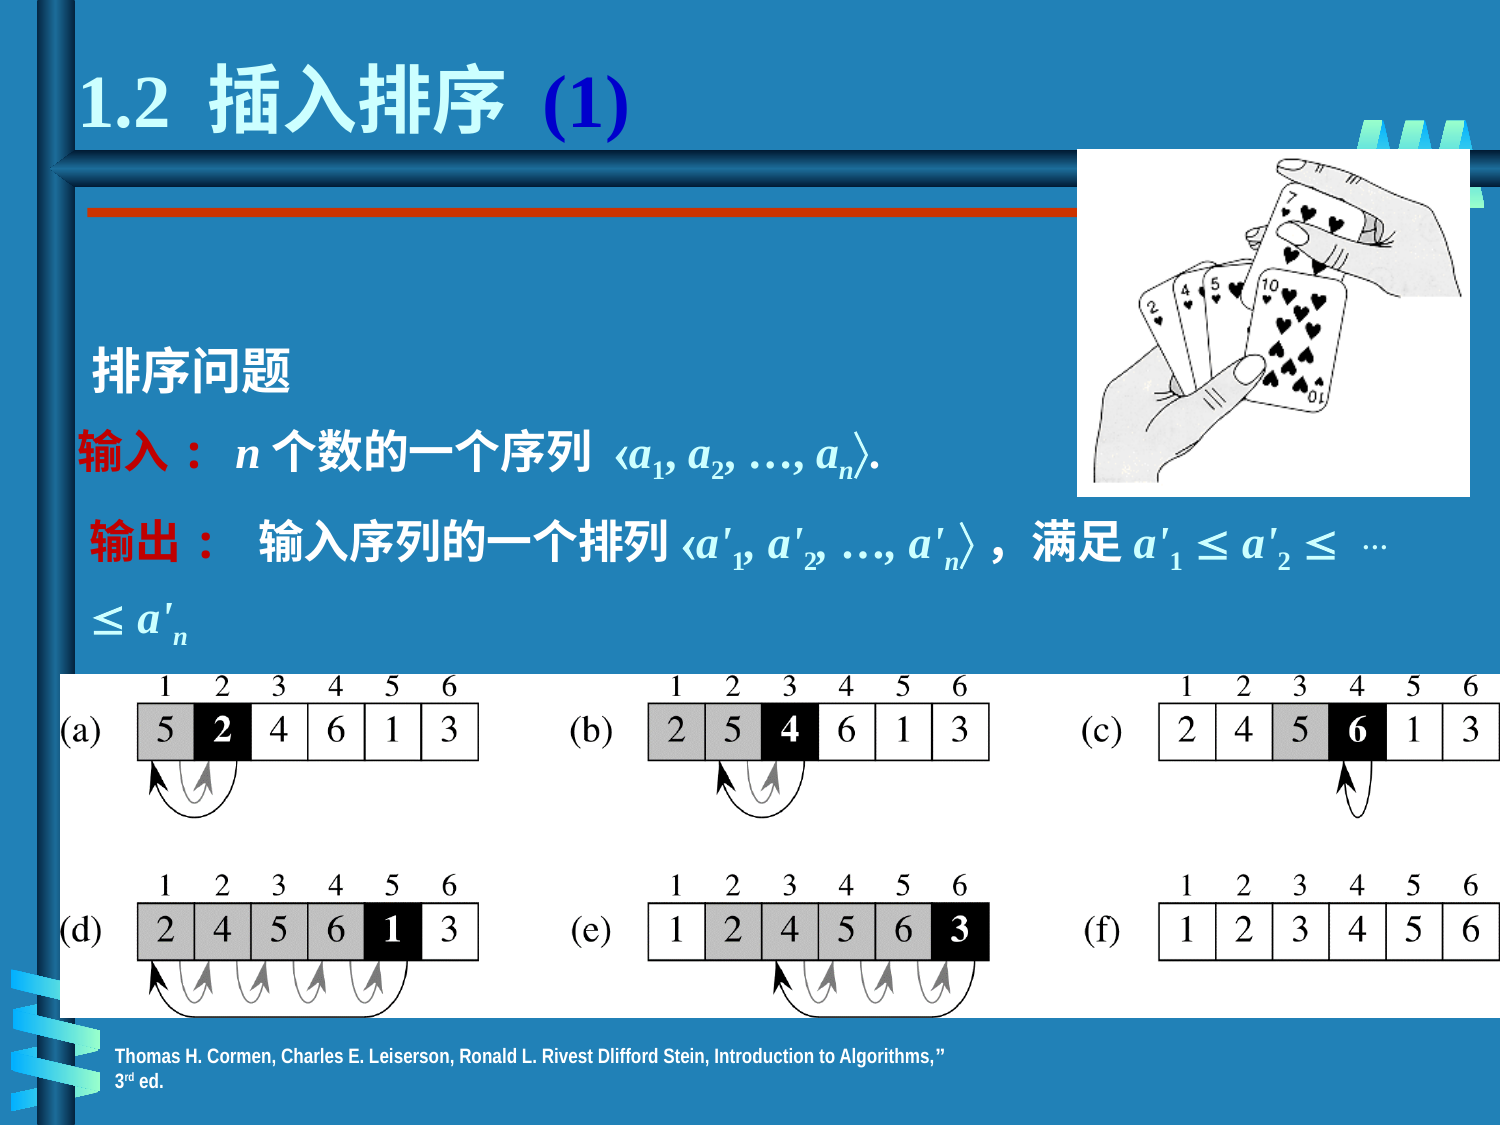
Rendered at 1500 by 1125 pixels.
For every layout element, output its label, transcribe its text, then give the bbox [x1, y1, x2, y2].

title 1.2 插入排序 (1) [62, 0, 1338, 150]
picture [1076, 148, 1470, 497]
text_box 排序问题 [76, 332, 307, 407]
text_box 输入: n个数的一个序列 áa1, a2, …, anñ. [63, 415, 896, 493]
picture [60, 674, 1500, 1018]
text_box 输出: 输入序列的一个排列áa'1, a'2, …, a'nñ，满足a'1 £ a'2 £ … £ a'n [74, 493, 1438, 658]
